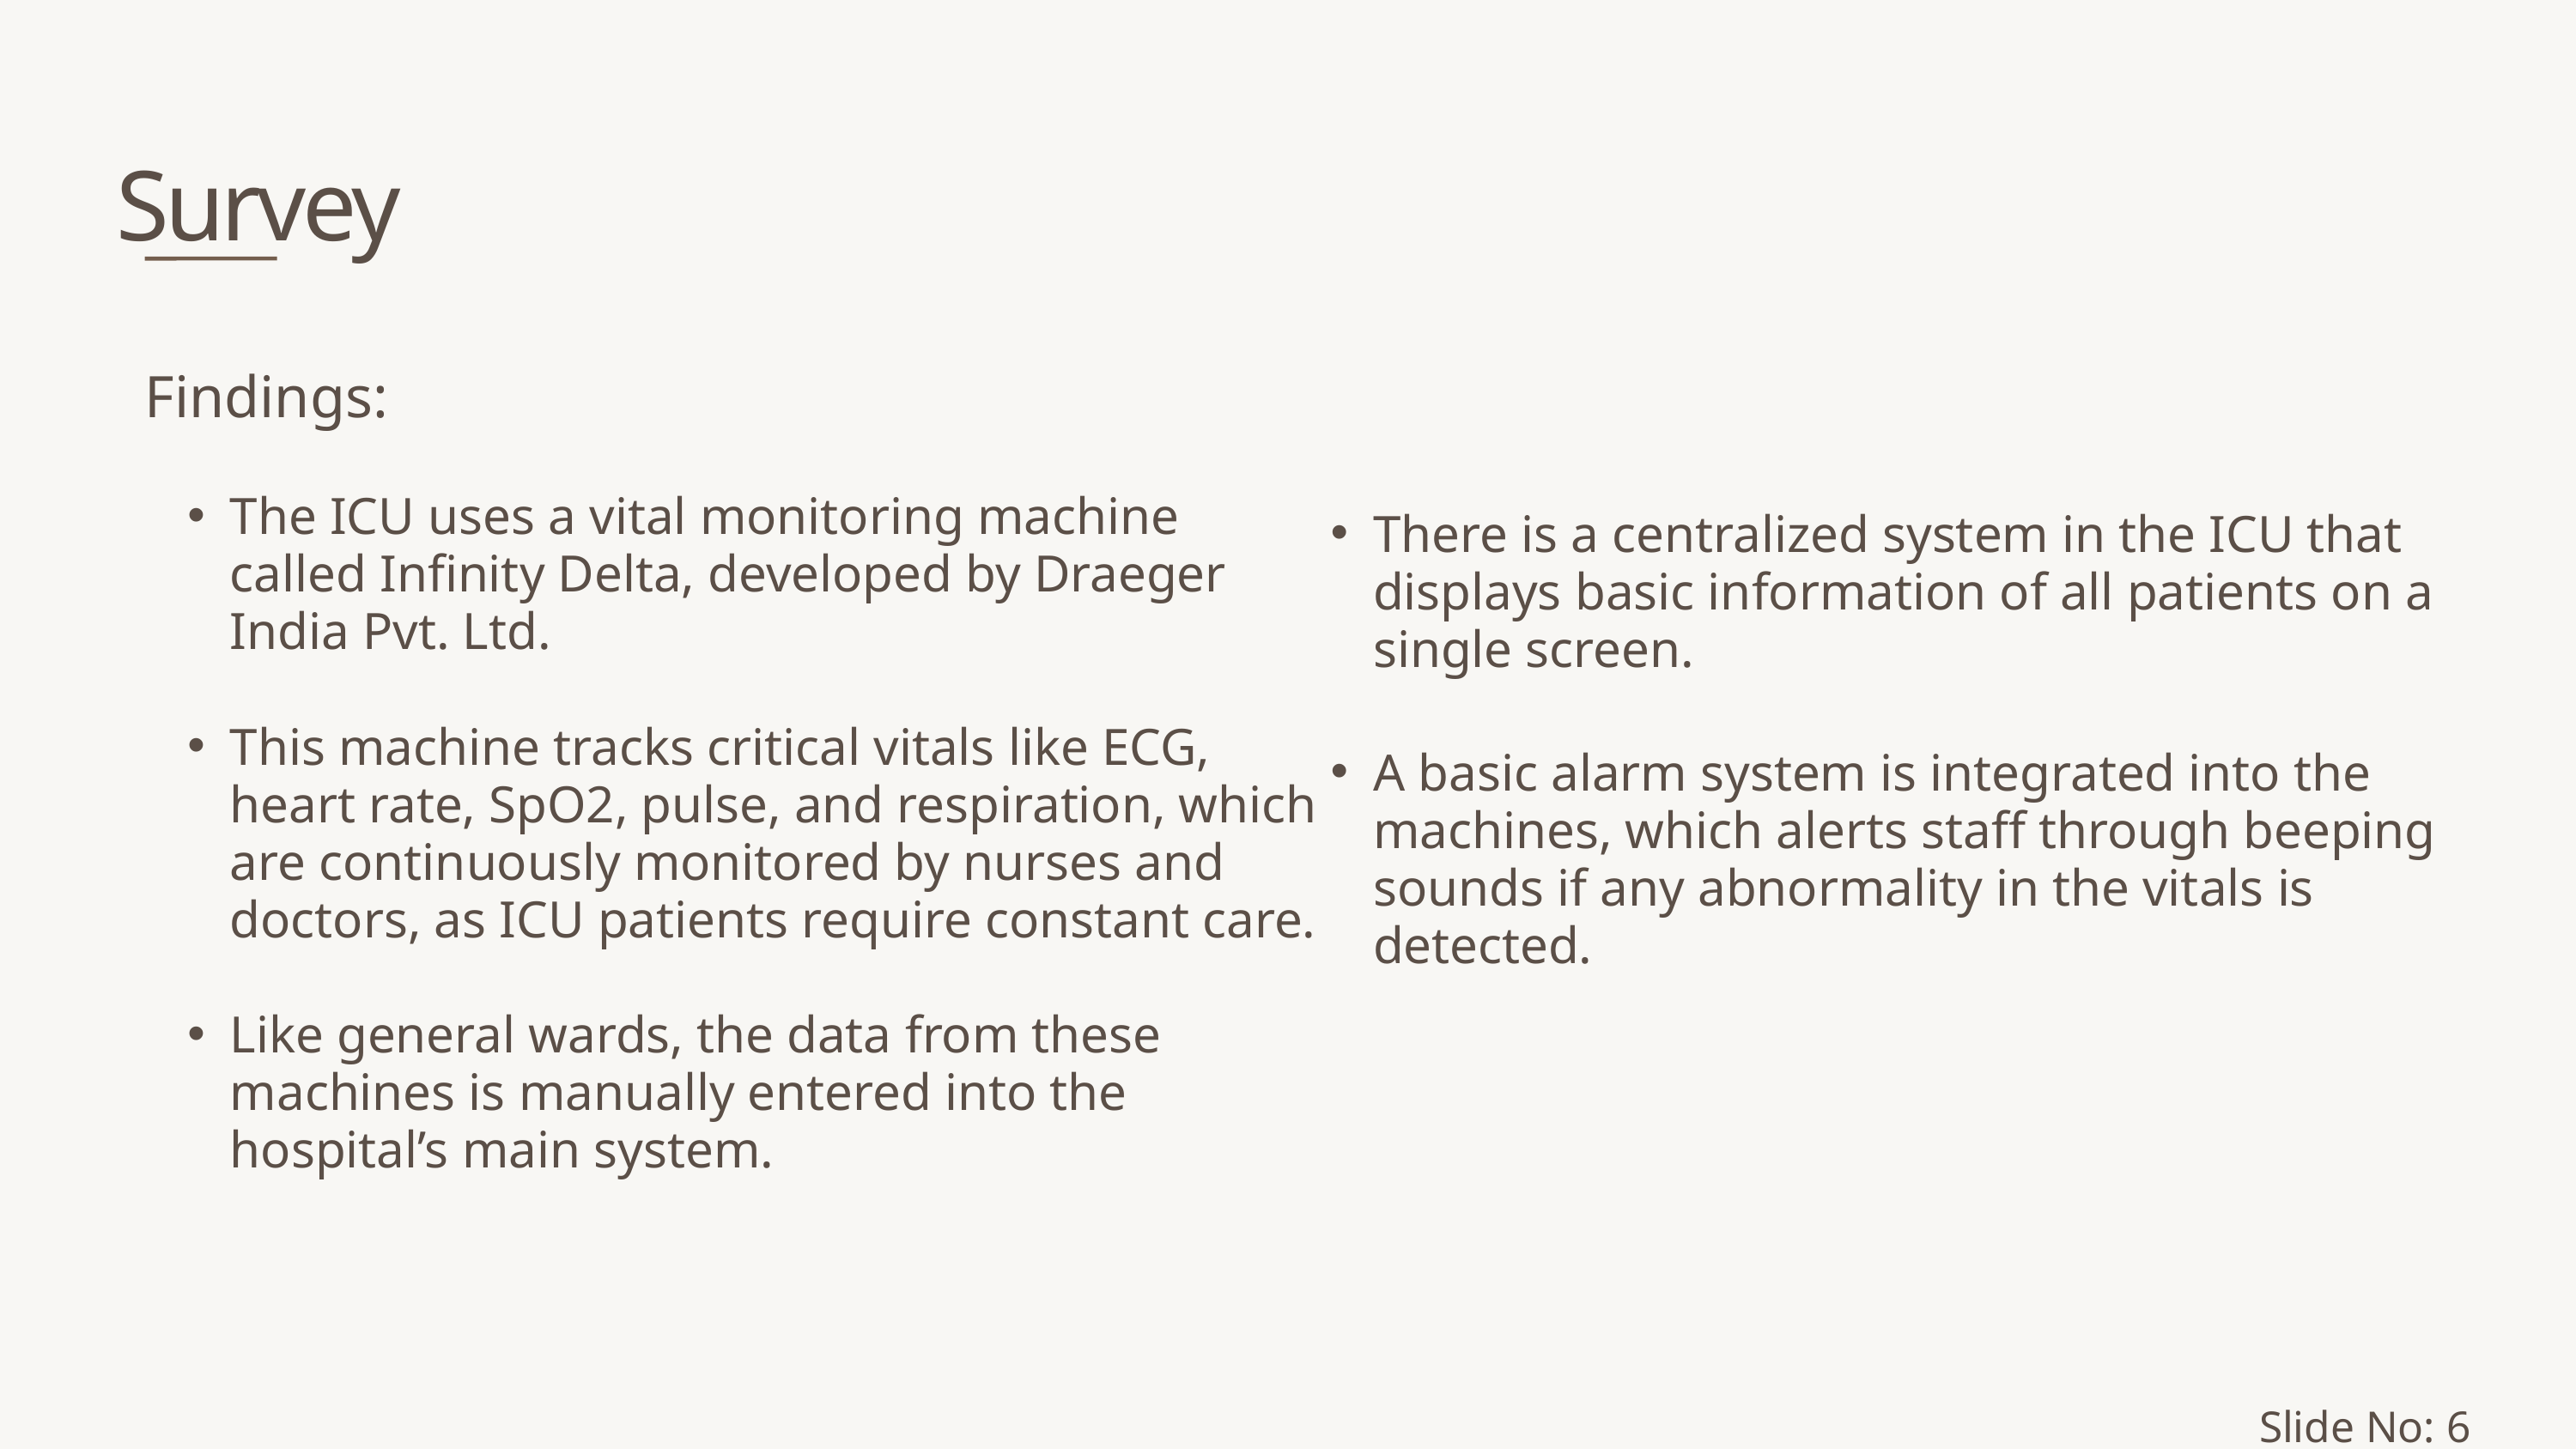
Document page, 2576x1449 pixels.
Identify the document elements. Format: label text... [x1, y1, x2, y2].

text_box Findings: The ICU uses a vital monitoring machine called Infinity Delta, developed by Draeger India Pvt. Ltd. This machine tracks critical vitals like ECG, heart rate, SpO2, pulse, and respiration, which are continuously monitored by nurses and doctors, as ICU patients require constant care. Like general wards, the data from these machines is manually entered into the hospital’s main system. [144, 363, 1327, 1179]
text_box There is a centralized system in the ICU that displays basic information of all patients on a single screen. A basic alarm system is integrated into the machines, which alerts staff through beeping sounds if any abnormality in the vitals is detected. [1288, 504, 2474, 1106]
text_box Slide No: 6 [2254, 1391, 2476, 1449]
text_box Survey [116, 136, 1434, 261]
